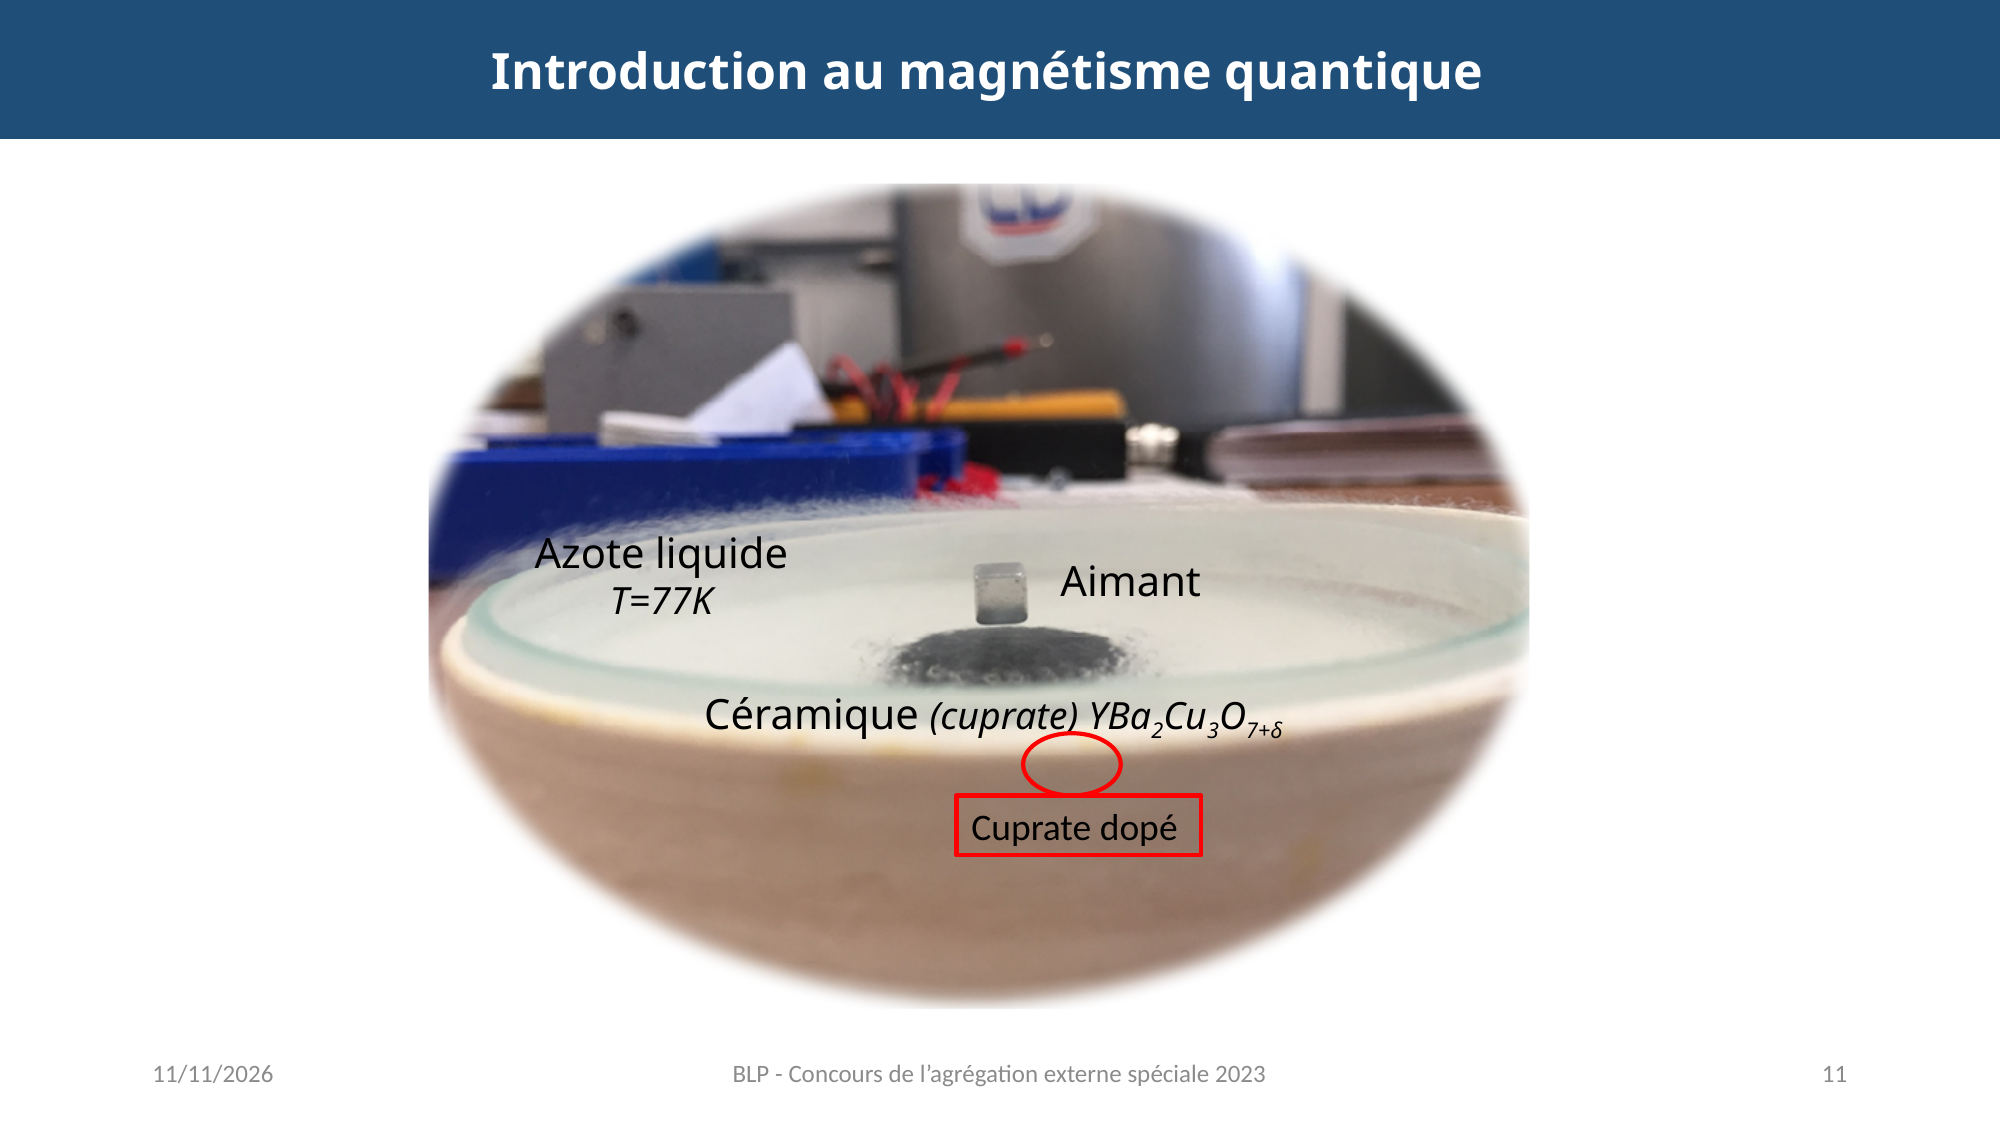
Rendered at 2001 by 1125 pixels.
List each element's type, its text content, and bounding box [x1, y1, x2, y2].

footer BLP - Concours de l’agrégation externe spéciale 2023 [662, 1042, 1338, 1103]
text_box Introduction au magnétisme quantique [0, 12, 1976, 135]
slide_number 11 [1412, 1042, 1863, 1103]
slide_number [137, 1042, 588, 1103]
text_box [0, 135, 1976, 296]
picture [398, 167, 1552, 1019]
